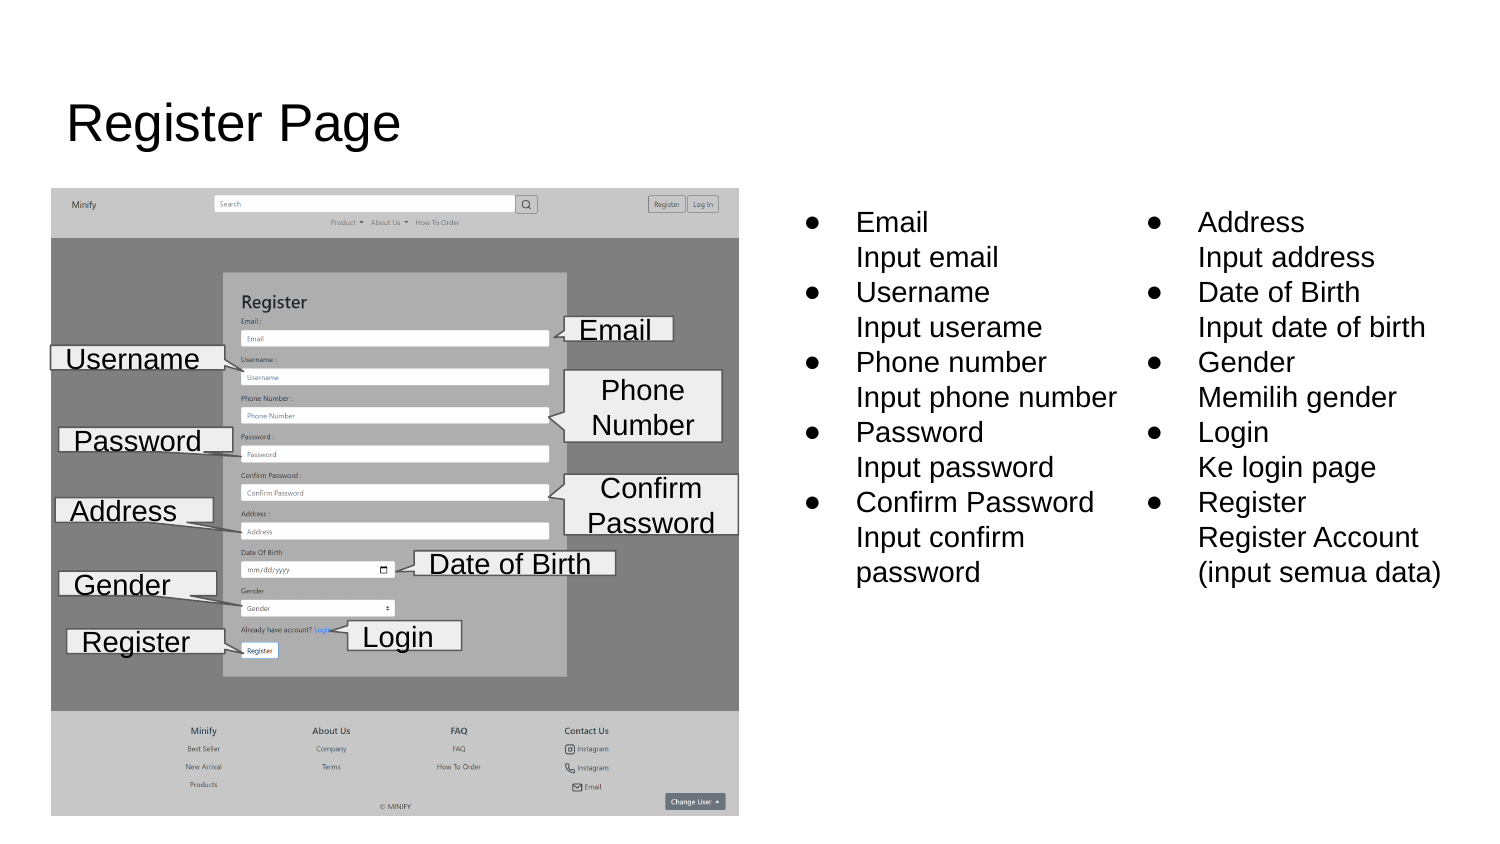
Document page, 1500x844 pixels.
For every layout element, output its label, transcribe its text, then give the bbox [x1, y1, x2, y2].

title Register Page [51, 72, 1449, 167]
text_box Email Input email Username Input userame Phone number Input phone number Password Input password Confirm Password Input confirm password [765, 188, 1107, 604]
text_box Address Input address Date of Birth Input date of birth Gender Memilih gender Login Ke login page Register Register Account (input semua data) [1107, 188, 1500, 604]
picture [50, 188, 739, 816]
